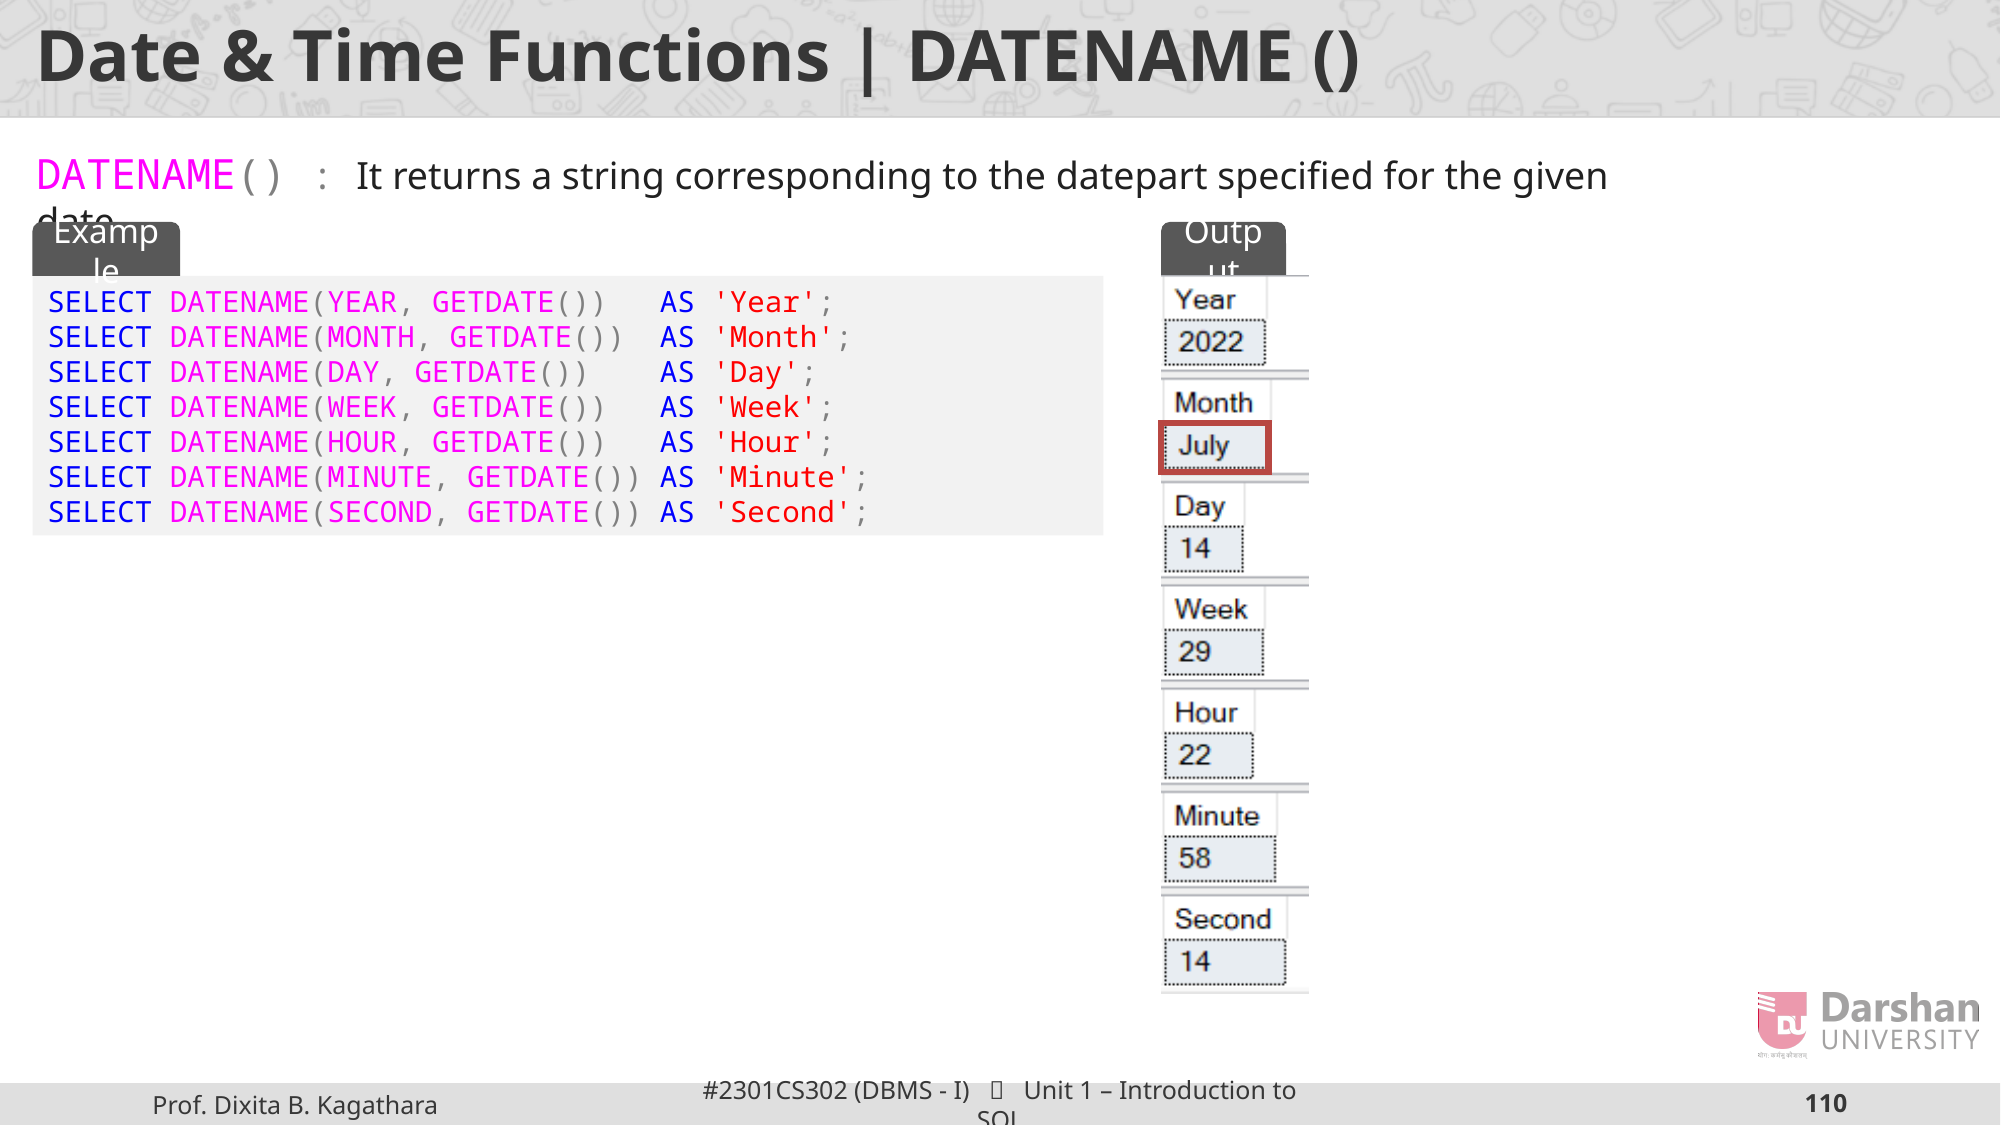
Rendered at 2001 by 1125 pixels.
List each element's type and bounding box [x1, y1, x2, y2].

picture [1161, 275, 1309, 994]
list [21, 141, 1979, 1059]
text_box [21, 140, 1704, 536]
title [0, 0, 2000, 117]
